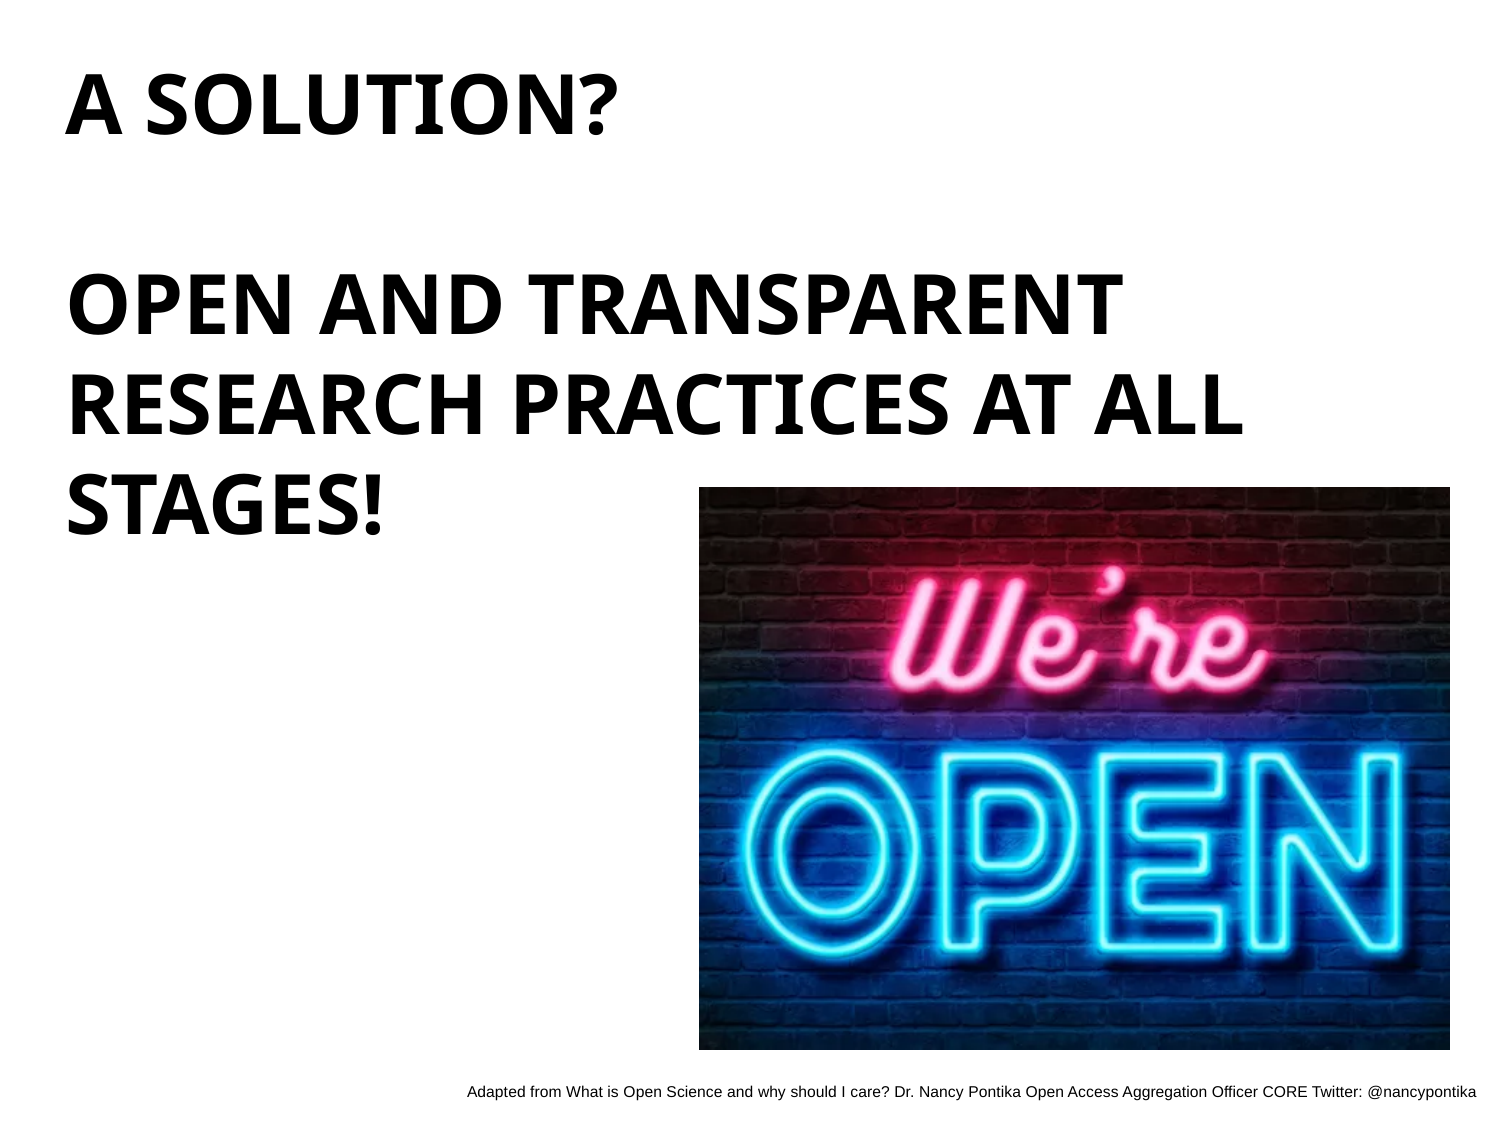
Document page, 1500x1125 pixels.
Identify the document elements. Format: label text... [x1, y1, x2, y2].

text_box Adapted from What is Open Science and why should I care? Dr. Nancy Pontika Open Access Aggregation Officer CORE Twitter: @nancypontika [452, 1074, 1492, 1109]
title A solution? Open and transparent research Practices at all Stages! [50, 43, 1375, 653]
picture [699, 487, 1451, 1051]
